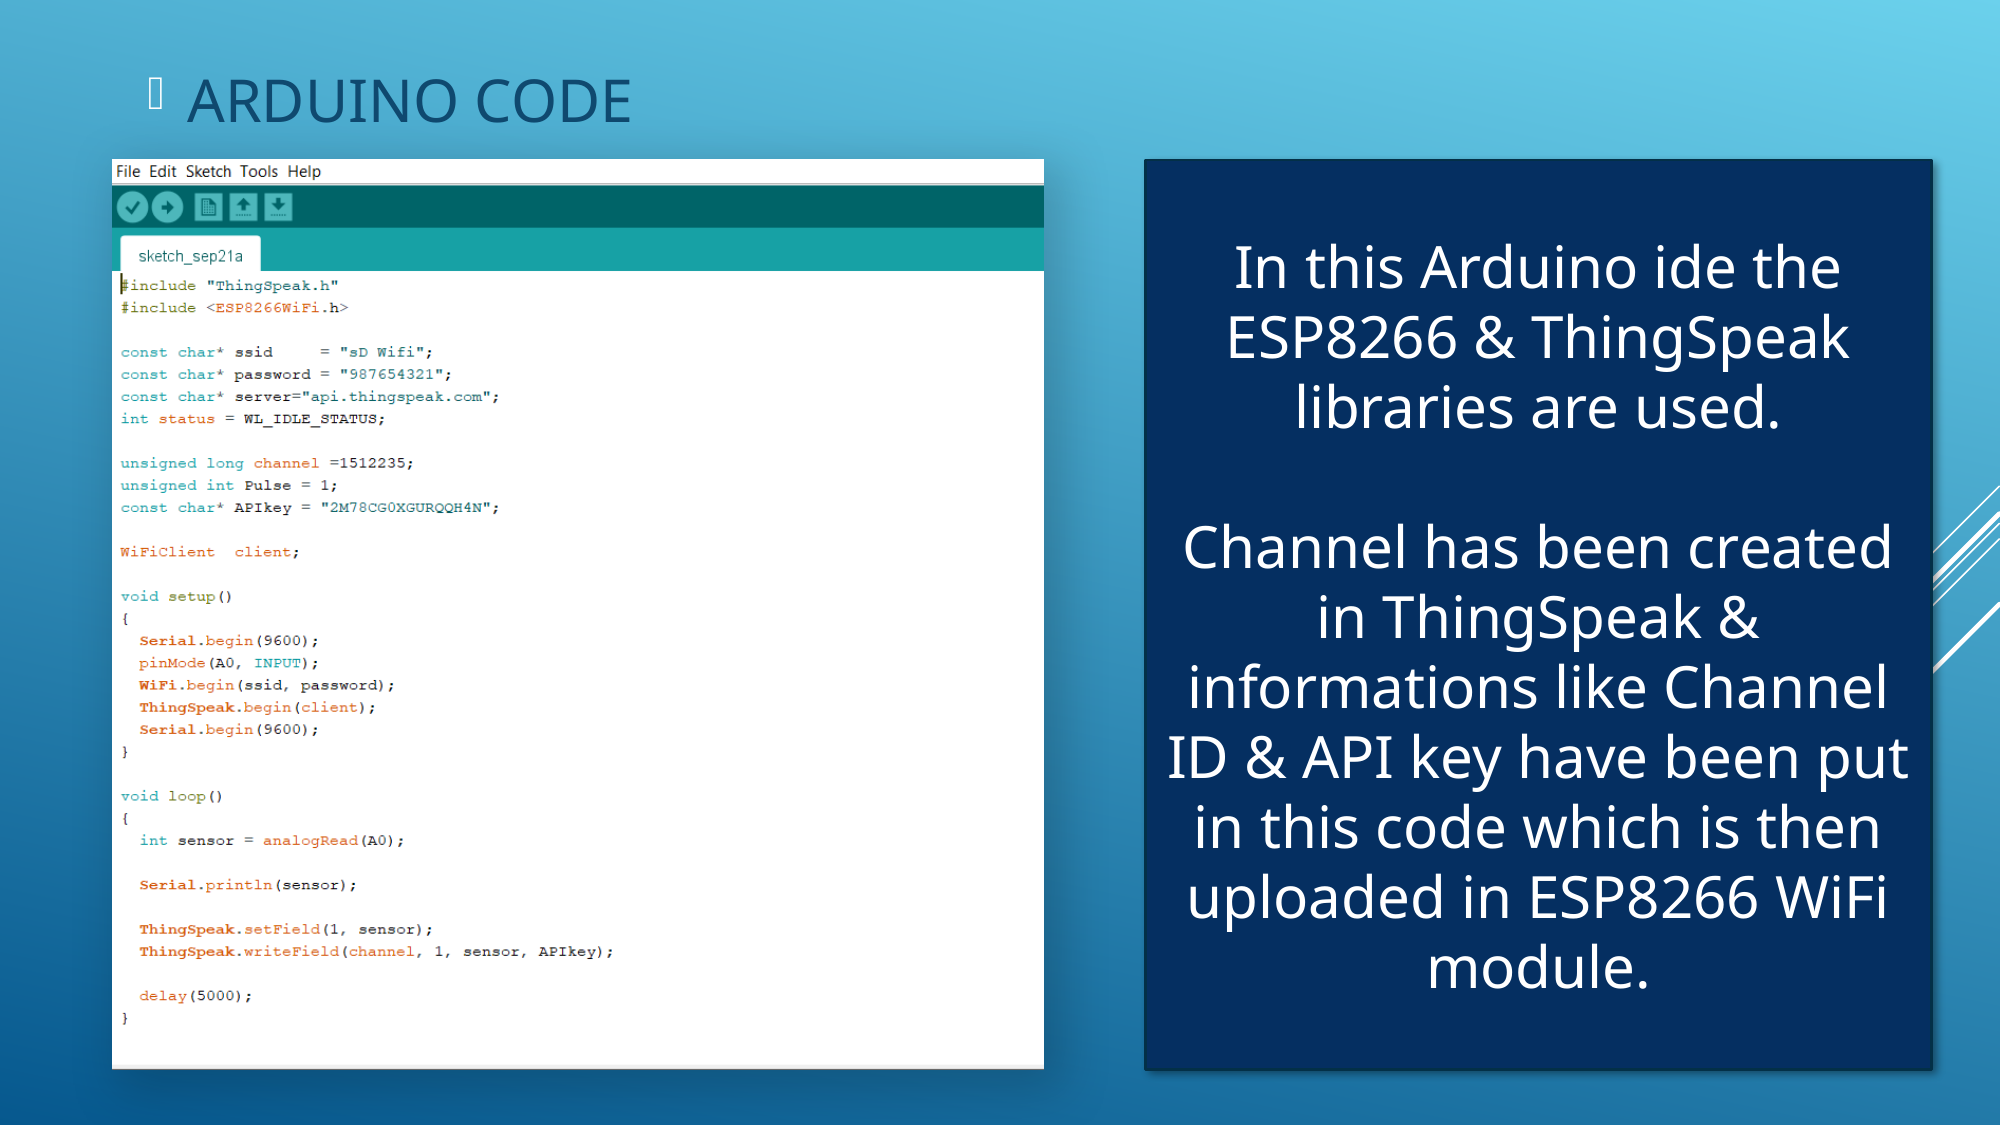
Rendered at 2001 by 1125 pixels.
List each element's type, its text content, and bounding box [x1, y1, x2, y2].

picture [111, 159, 1044, 1071]
list ARDUINO CODE [132, 55, 895, 142]
text_box In this Arduino ide the ESP8266 & ThingSpeak libraries are used. Channel has been created in ThingSpeak & informations like Channel ID & API key have been put in this code which is then uploaded in ESP8266 WiFi module. [1144, 159, 1933, 1071]
